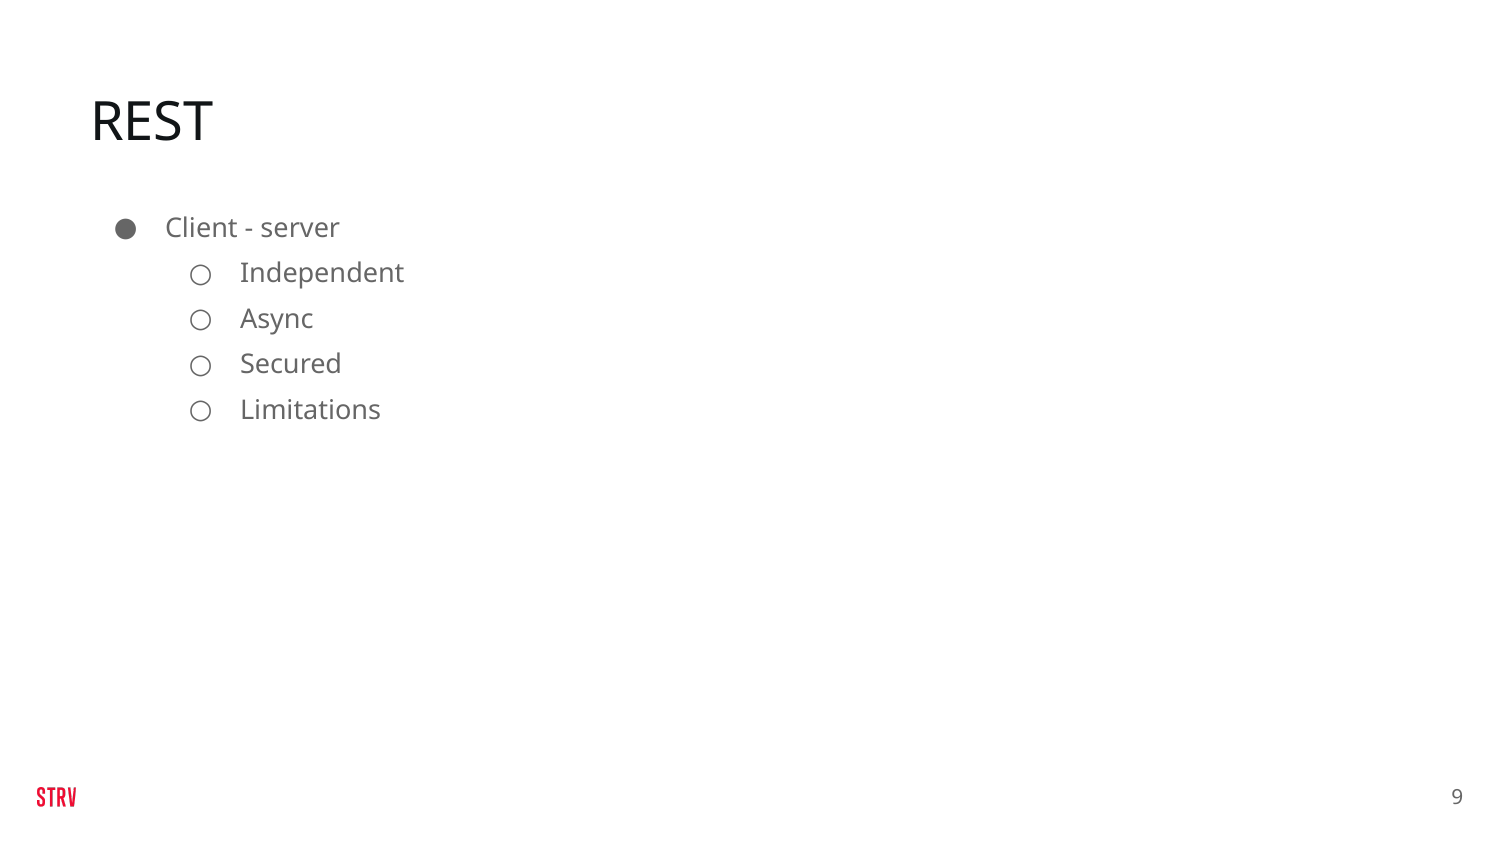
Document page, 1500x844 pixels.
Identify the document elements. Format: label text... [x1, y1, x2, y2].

slide_number ‹#› [1411, 779, 1478, 816]
title REST [0, 86, 1500, 140]
picture [37, 787, 76, 807]
list Client - server Independent Async Secured Limitations [0, 197, 1500, 744]
